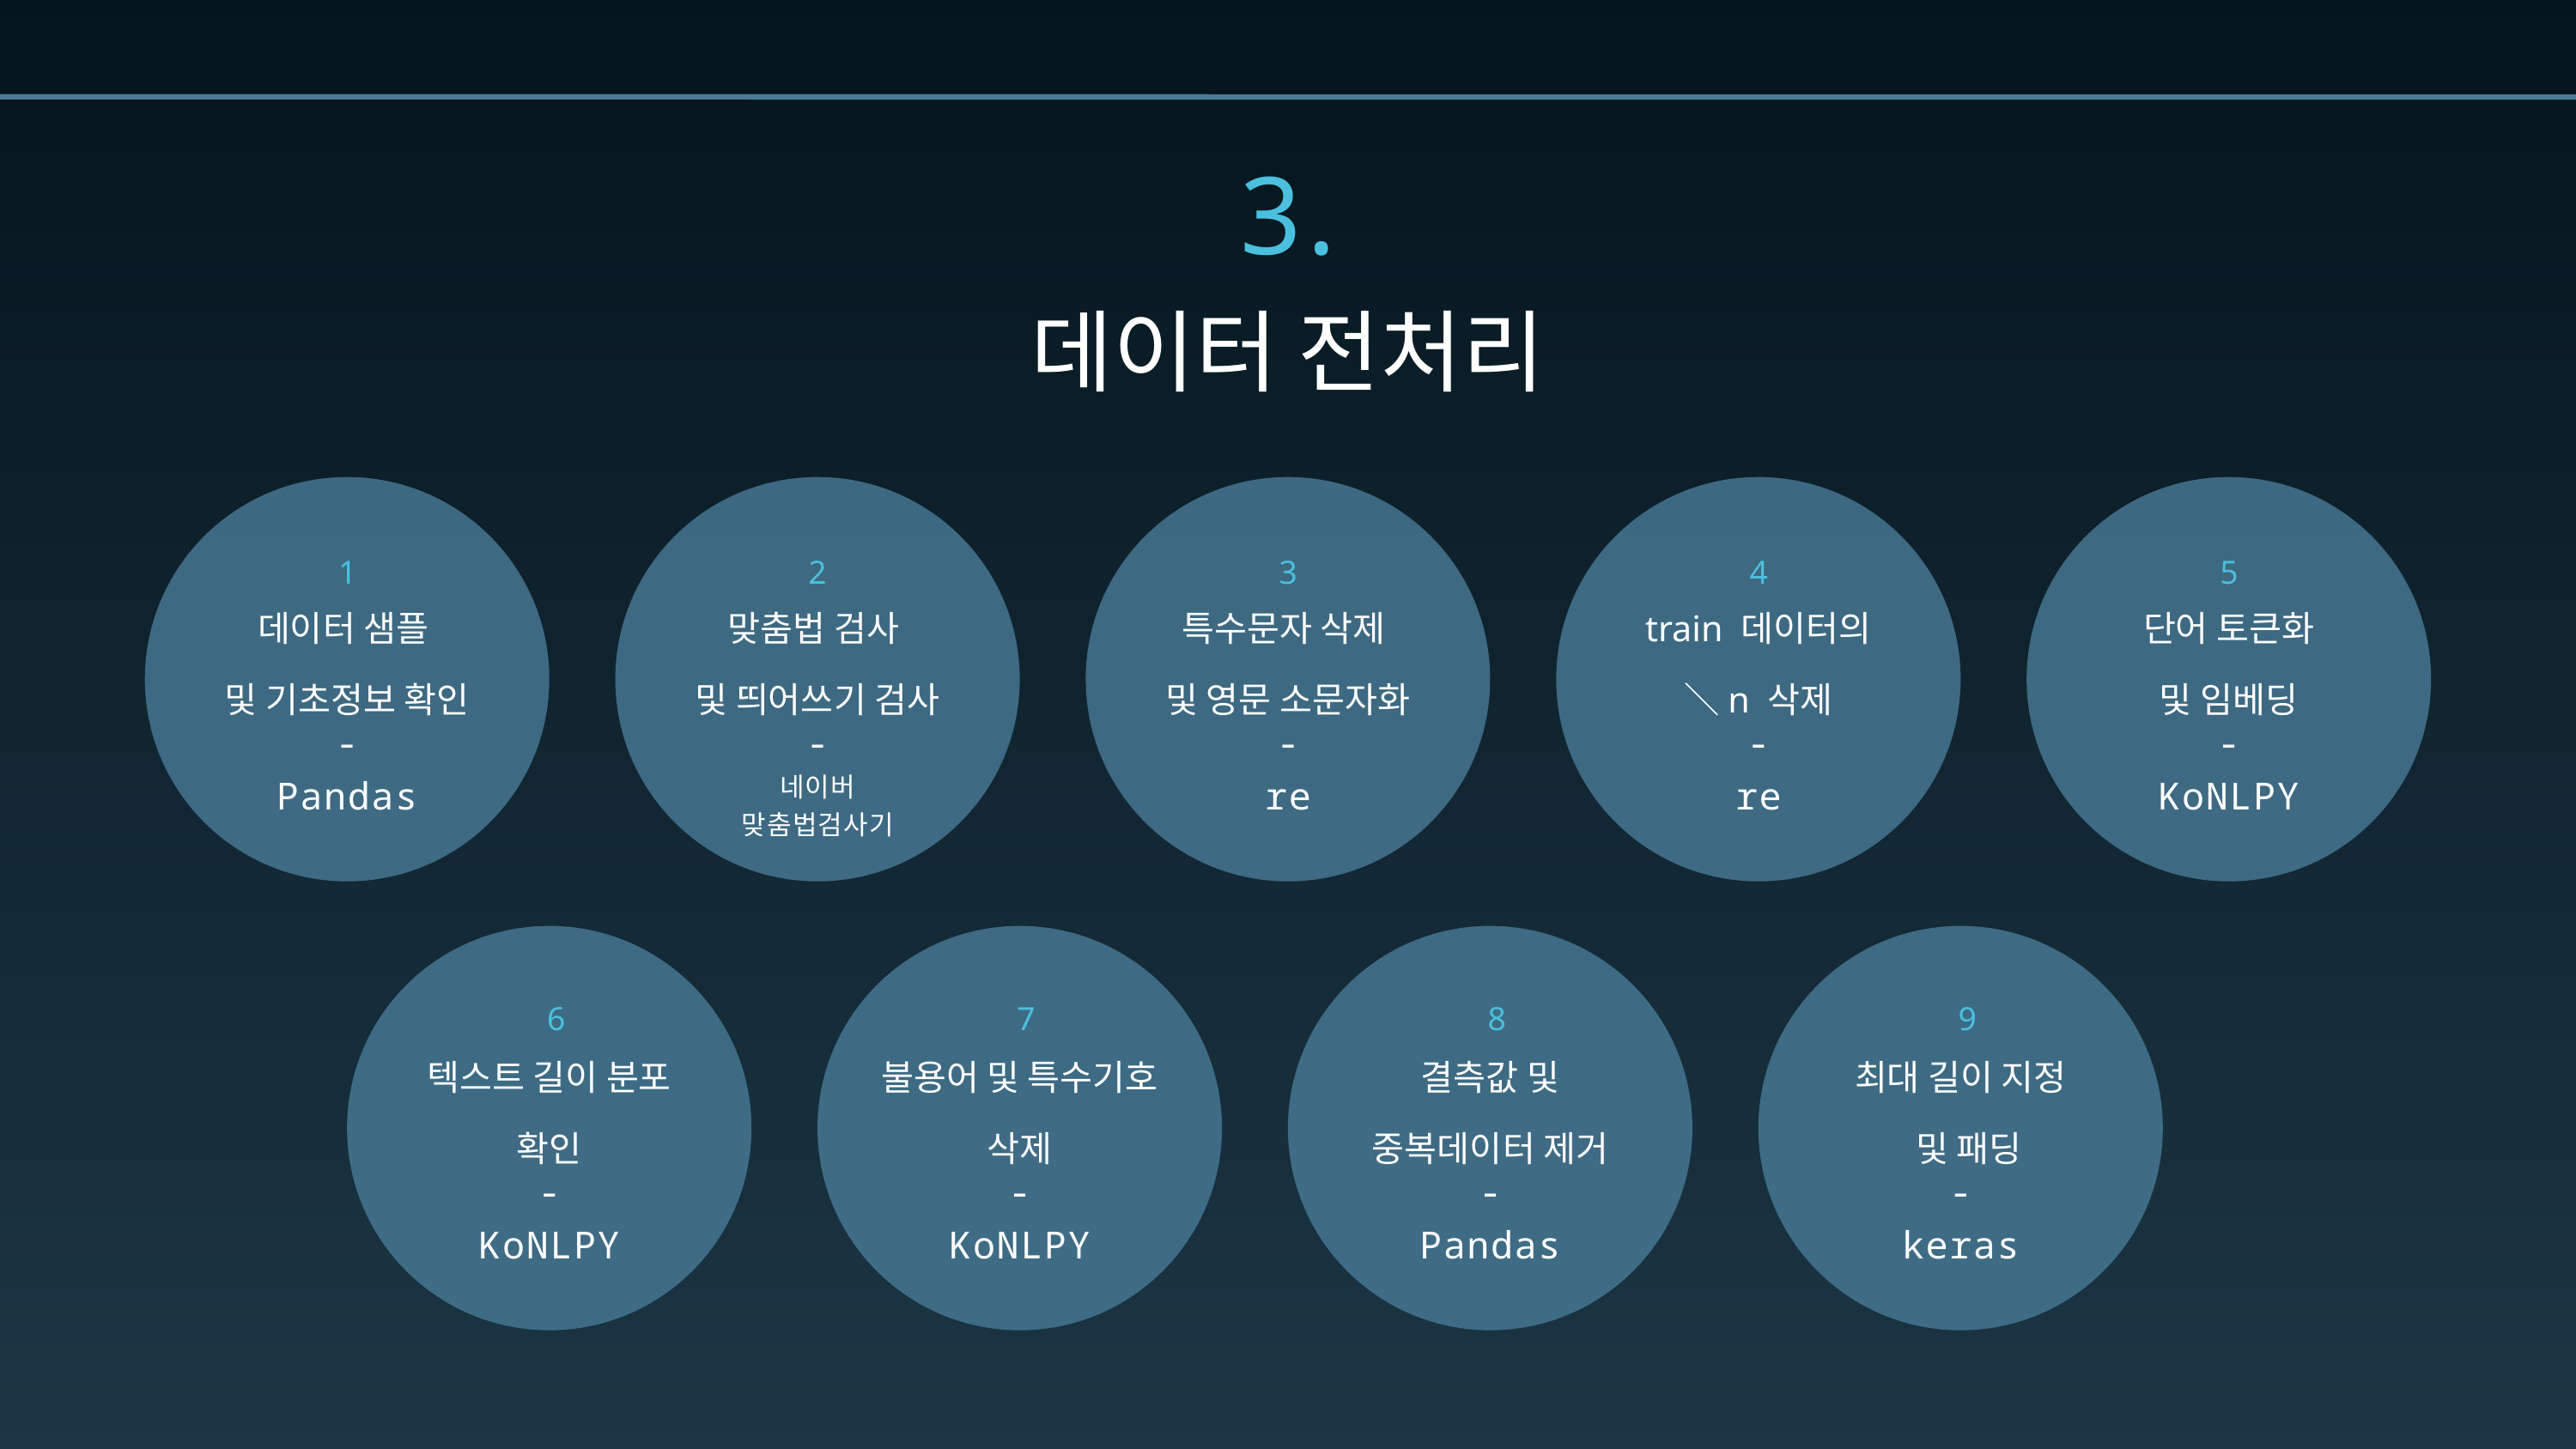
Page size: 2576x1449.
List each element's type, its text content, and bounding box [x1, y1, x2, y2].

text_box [1758, 925, 2164, 1331]
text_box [817, 925, 1223, 1331]
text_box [1556, 476, 1961, 882]
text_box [1287, 925, 1693, 1331]
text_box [2026, 476, 2432, 882]
text_box 데이터 전처리 [746, 295, 1829, 403]
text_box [1085, 476, 1491, 882]
text_box 3. [1186, 136, 1390, 276]
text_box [144, 476, 550, 882]
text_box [615, 476, 1020, 882]
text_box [346, 925, 752, 1331]
